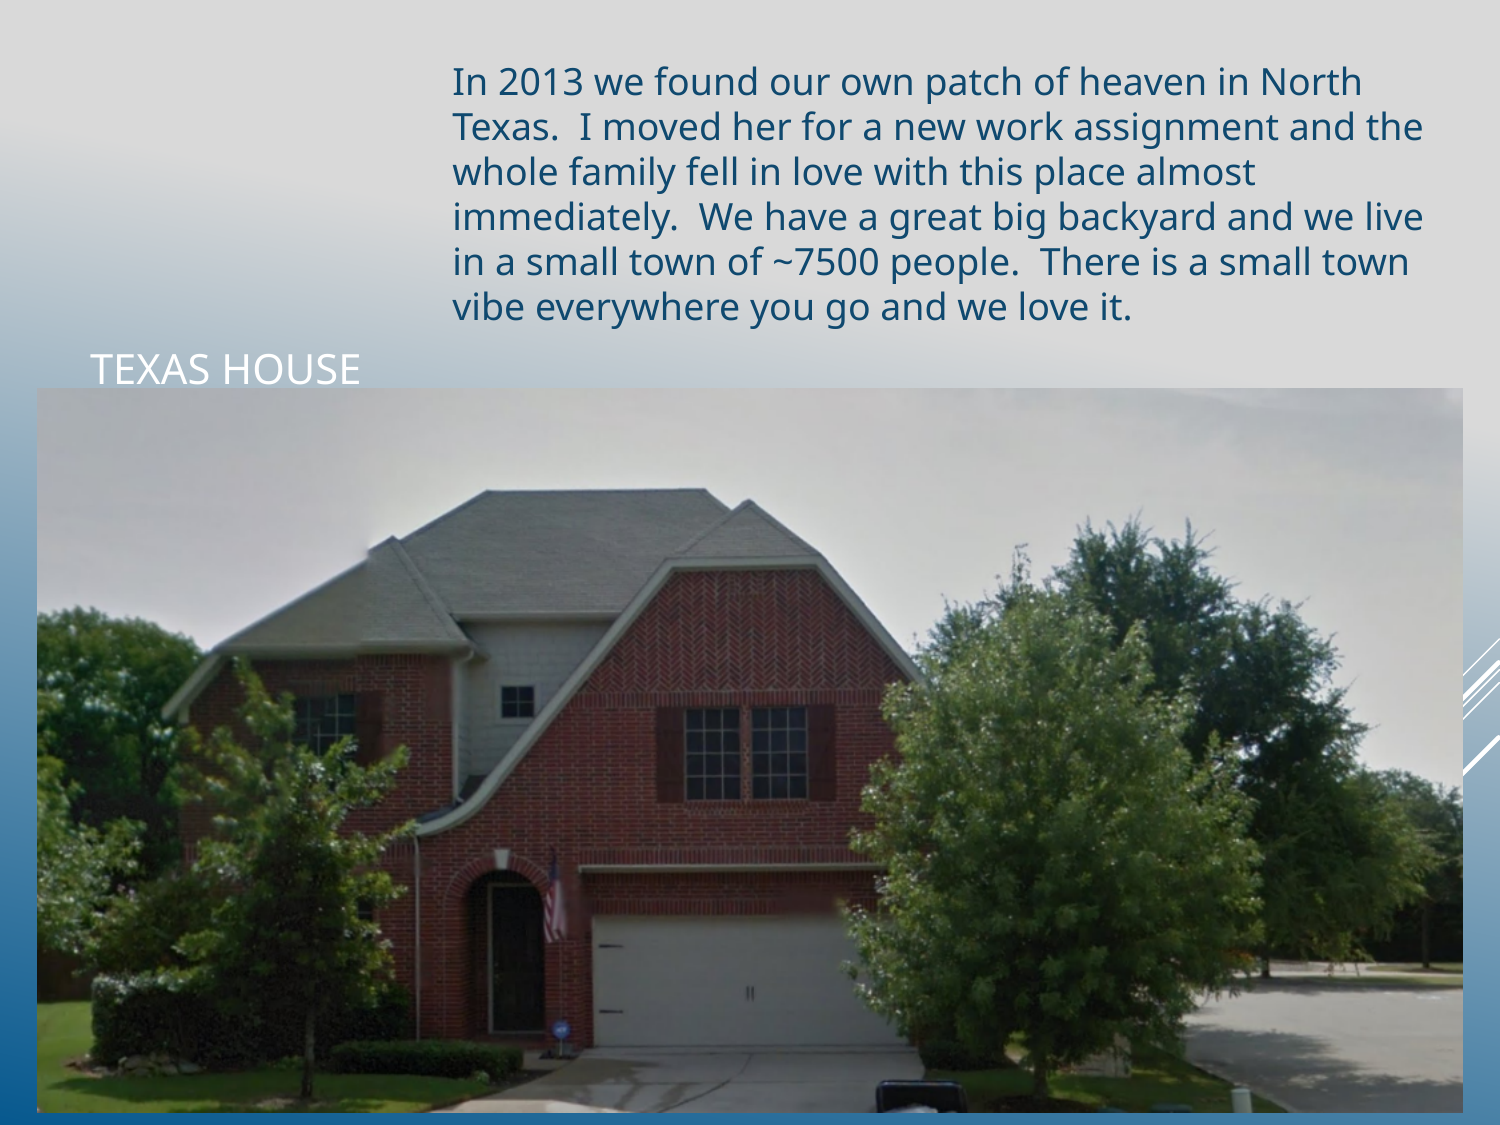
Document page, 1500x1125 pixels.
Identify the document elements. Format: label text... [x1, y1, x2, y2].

title Texas house [75, 149, 437, 388]
list In 2013 we found our own patch of heaven in North Texas. I moved her for a new work assignment and the whole family fell in love with this place almost immediately. We have a great big backyard and we live in a small town of ~7500 people. There is a small town vibe everywhere you go and we love it. [437, 50, 1450, 388]
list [37, 388, 1463, 1113]
